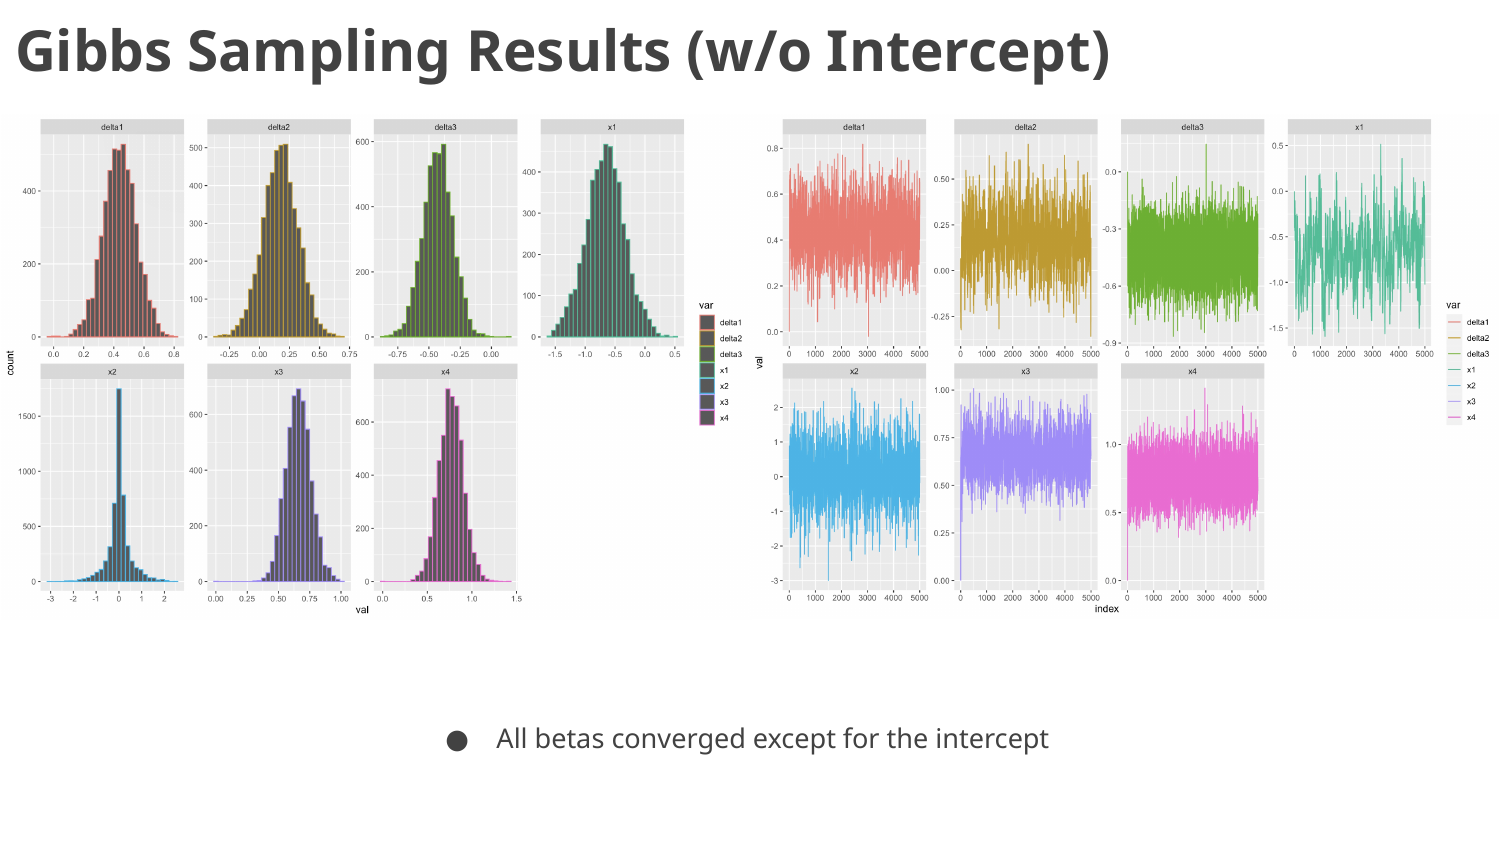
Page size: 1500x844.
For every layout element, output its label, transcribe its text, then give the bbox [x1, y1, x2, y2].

title Gibbs Sampling Results (w/o Intercept) [0, 0, 1154, 114]
picture [0, 114, 1499, 620]
list All betas converged except for the intercept [406, 701, 1094, 798]
